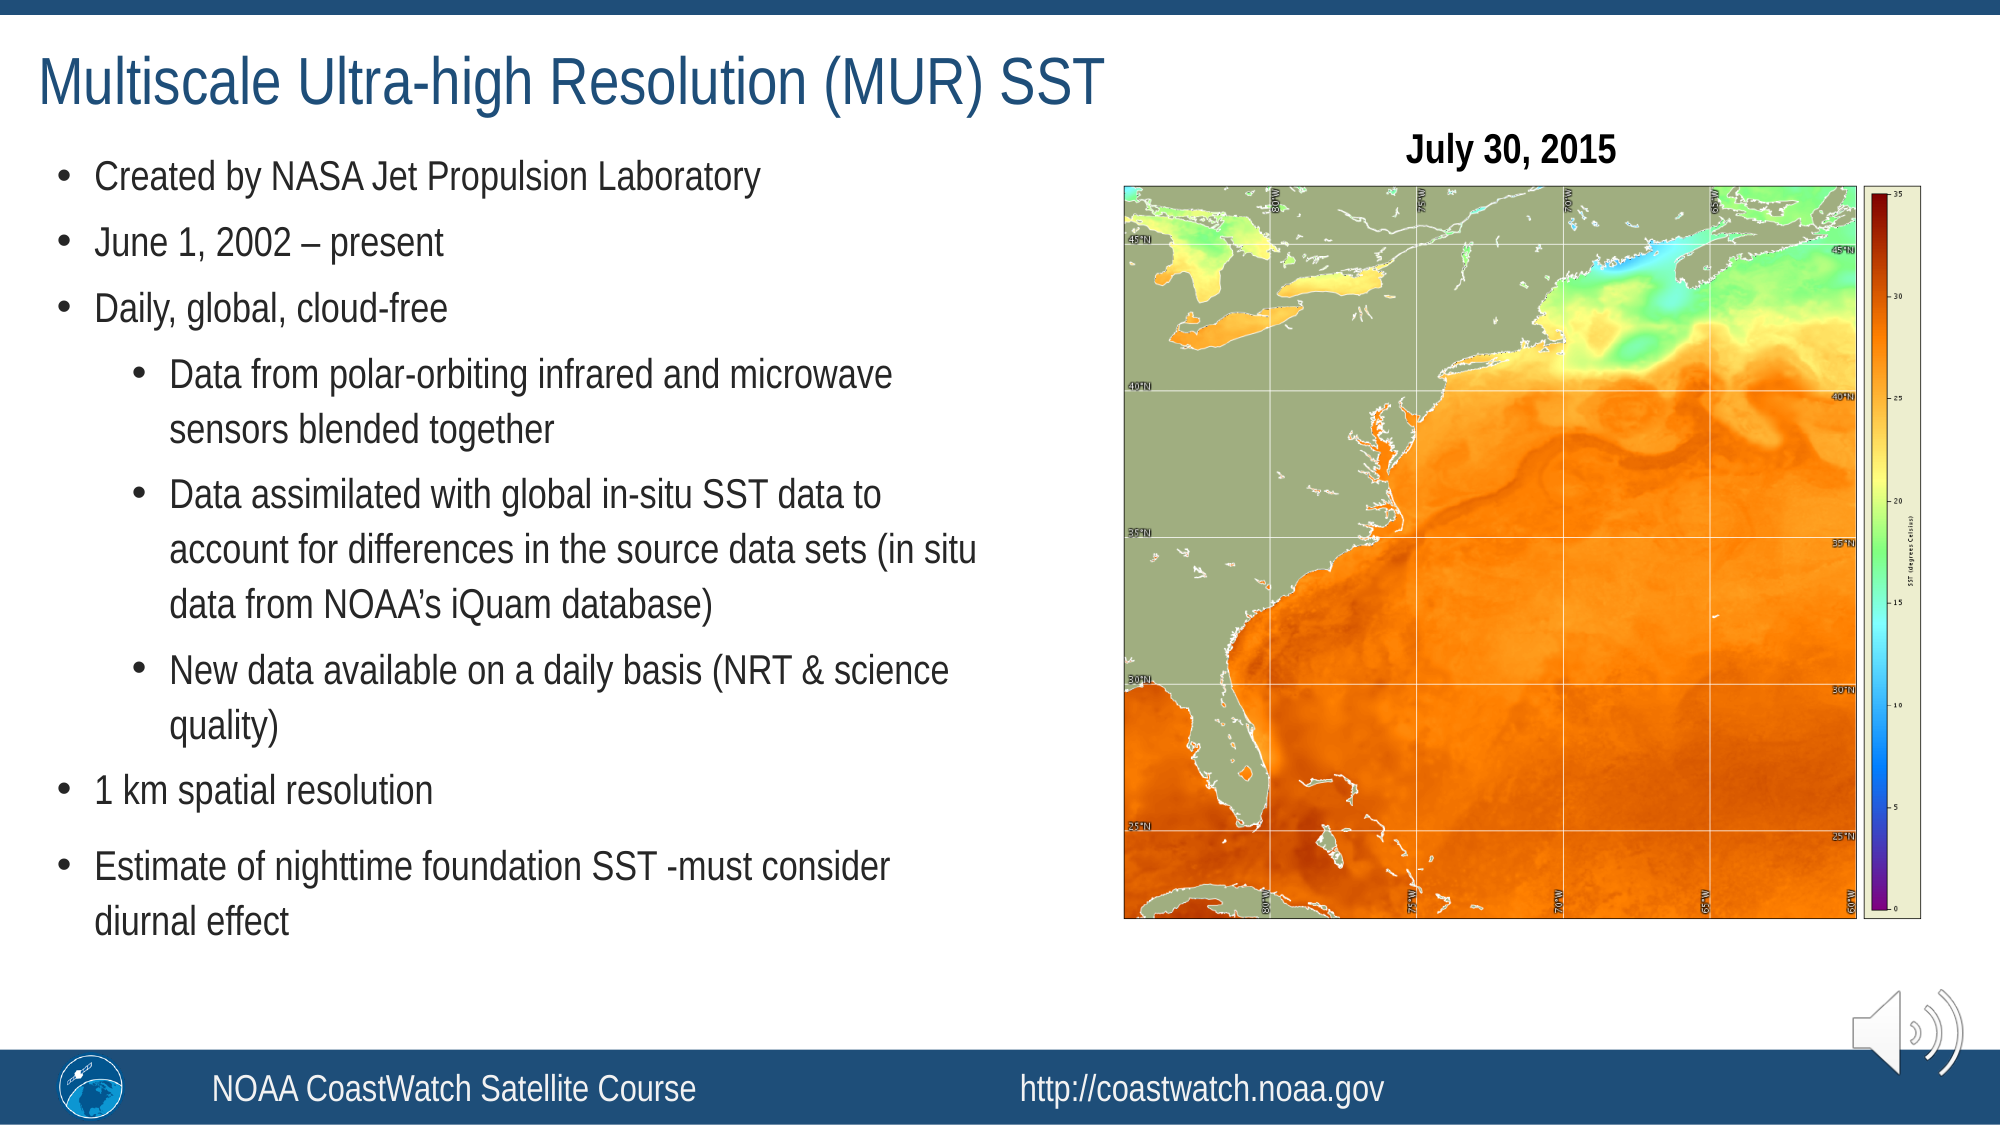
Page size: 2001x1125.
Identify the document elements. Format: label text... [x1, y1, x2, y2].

title Multiscale Ultra-high Resolution (MUR) SST [23, 8, 1524, 158]
picture [1119, 179, 1928, 923]
picture [56, 1052, 125, 1121]
list Created by NASA Jet Propulsion Laboratory June 1, 2002 – present Daily, global, cloud-free Data from polar-orbiting infrared and microwave sensors blended together Data assimilated with global in-situ SST data to account for differences in the source data sets (in situ data from NOAA’s iQuam database) New data available on a daily basis (NRT & science quality) 1 km spatial resolution Estimate of nighttime foundation SST -must consider diurnal effect [41, 147, 1010, 886]
picture [1841, 966, 1976, 1101]
footer NOAA CoastWatch Satellite Course http://coastwatch.noaa.gov [196, 1056, 1734, 1117]
text_box July 30, 2015 [1390, 114, 1634, 178]
